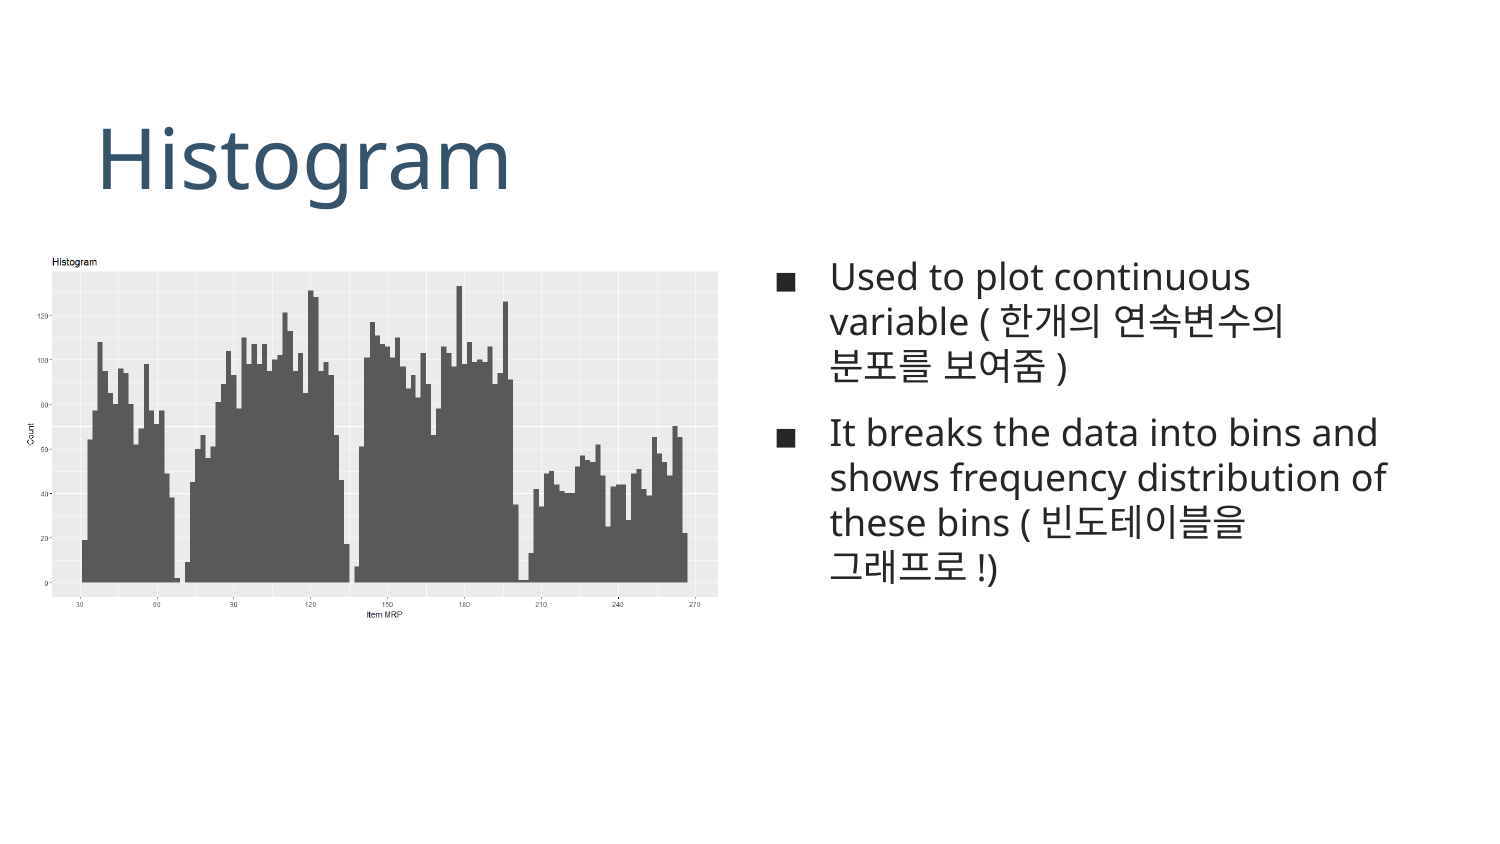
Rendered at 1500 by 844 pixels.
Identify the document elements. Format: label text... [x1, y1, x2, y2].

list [22, 253, 723, 621]
list Used to plot continuous variable (한개의 연속변수의 분포를 보여줌) It breaks the data into bins and shows frequency distribution of these bins (빈도테이블을 그래프로!) [739, 245, 1407, 710]
title Histogram [80, 61, 1407, 266]
